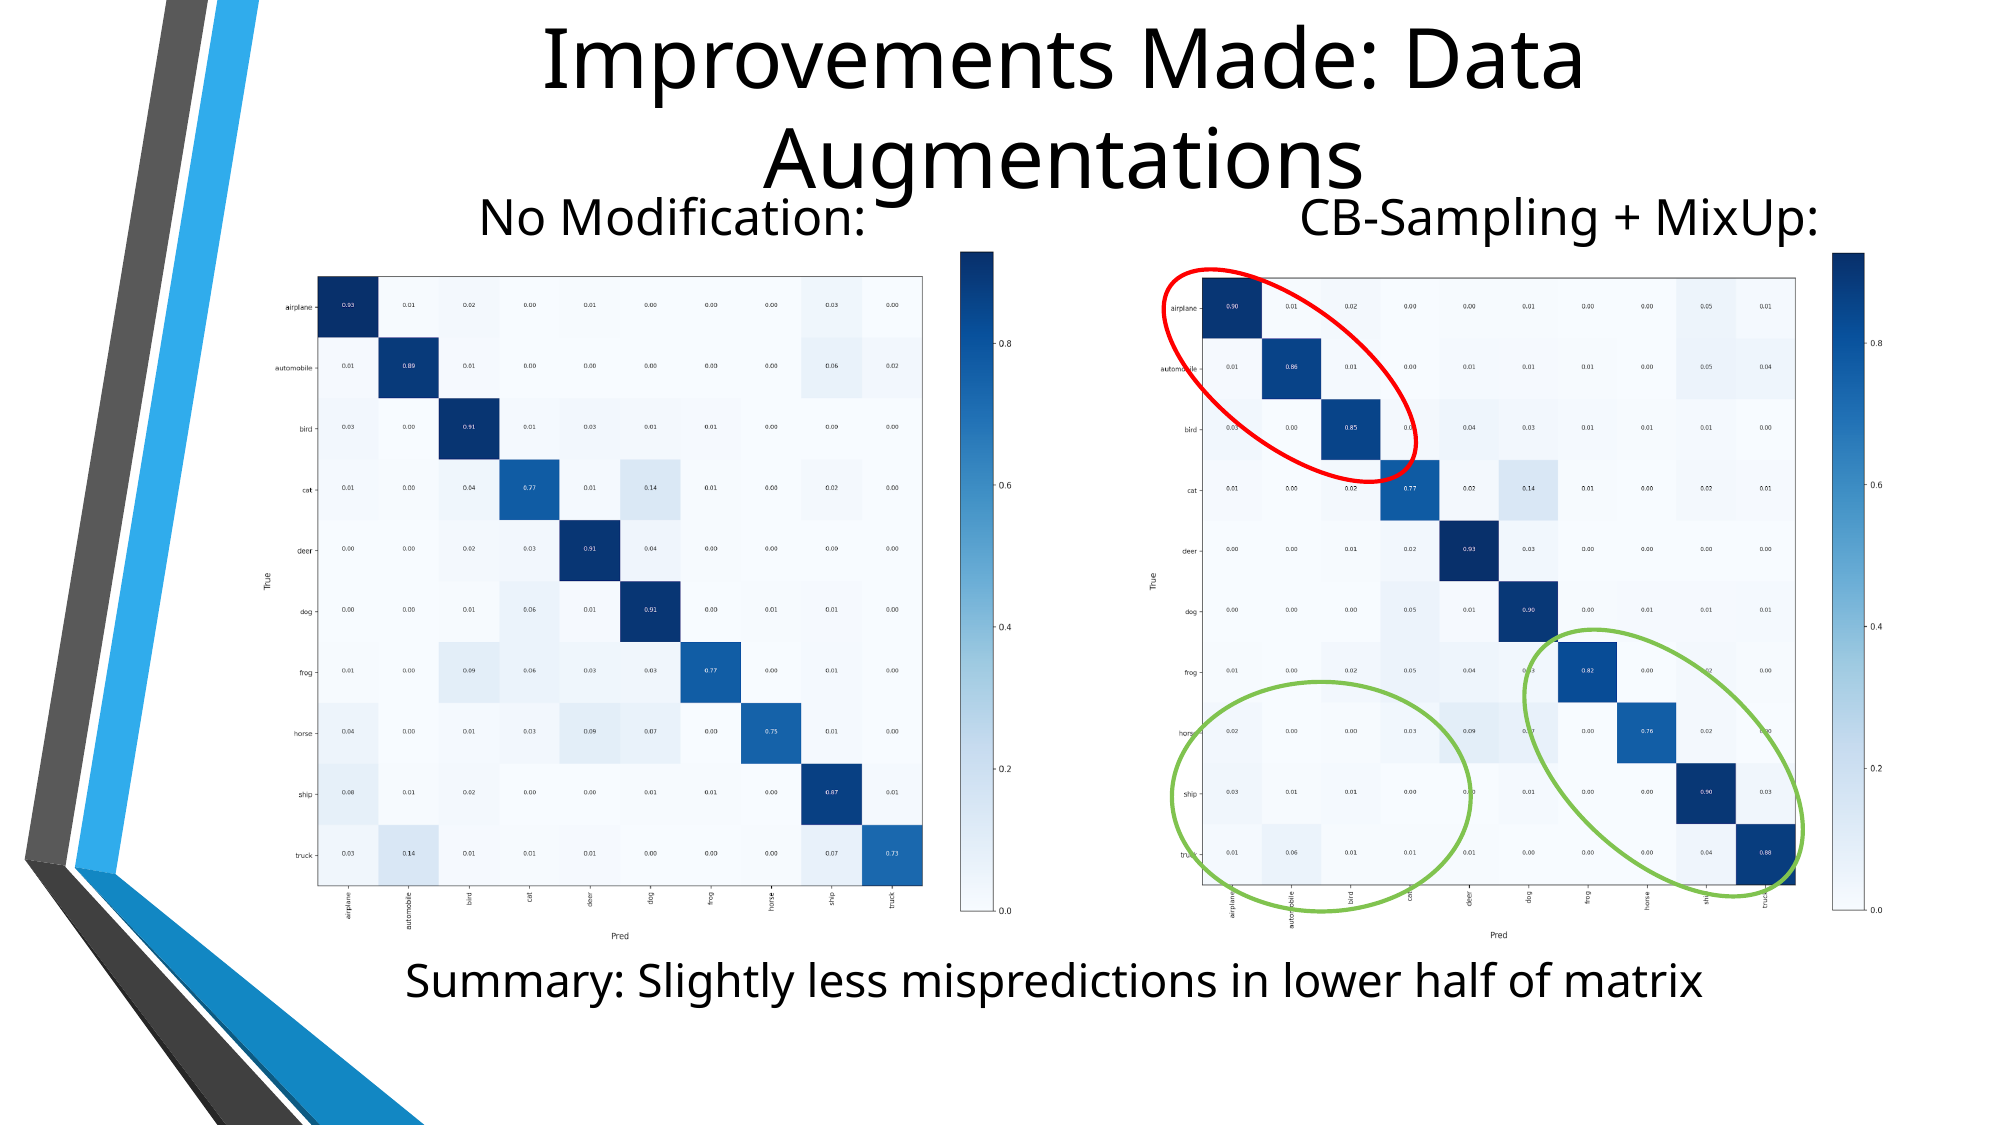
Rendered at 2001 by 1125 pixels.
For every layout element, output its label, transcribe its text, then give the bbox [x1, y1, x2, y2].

picture [1146, 248, 1887, 946]
text_box No Modification: [328, 177, 1018, 248]
picture [256, 248, 1036, 948]
text_box Summary: Slightly less mispredictions in lower half of matrix [390, 943, 1741, 1063]
text_box CB-Sampling + MixUp: [1215, 177, 1905, 282]
text_box Improvements Made: Data Augmentations [243, 0, 1887, 249]
